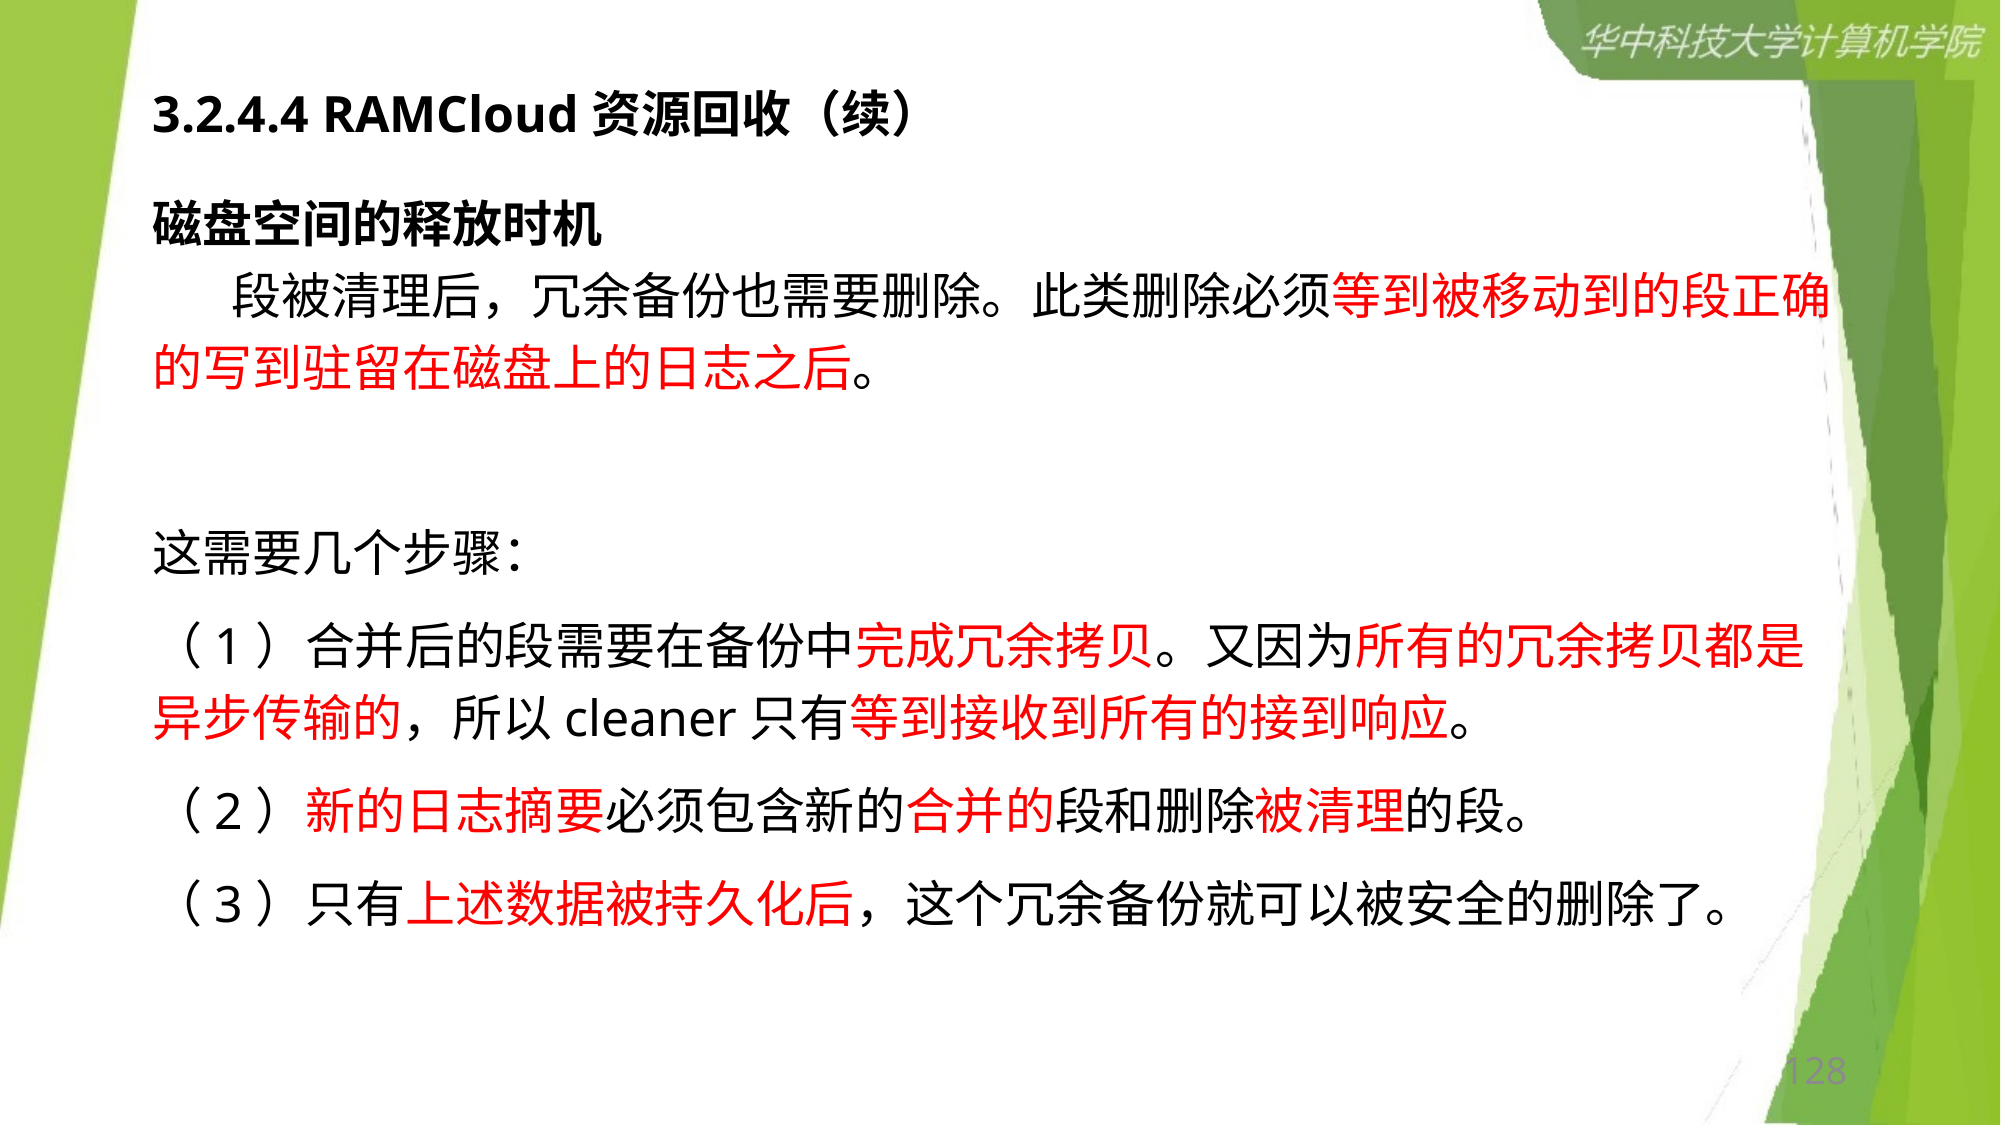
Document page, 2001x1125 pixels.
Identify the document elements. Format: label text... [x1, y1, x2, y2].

slide_number 128 [1412, 1042, 1863, 1103]
title 3.2.4.4 RAMCloud资源回收（续） [137, 59, 1863, 172]
picture [0, 0, 2001, 1125]
list 磁盘空间的释放时机 段被清理后，冗余备份也需要删除。此类删除必须等到被移动到的段正确的写到驻留在磁盘上的日志之后。 这需要几个步骤： （1）合并后的段需要在备份中完成冗余拷贝。又因为所有的冗余拷贝都是异步传输的，所以cleaner只有等到接收到所有的接到响应。 （2）新的日志摘要必须包含新的合并的段和删除被清理的段。 （3）只有上述数据被持久化后，这个冗余备份就可以被安全的删除了。 [137, 172, 1863, 1016]
